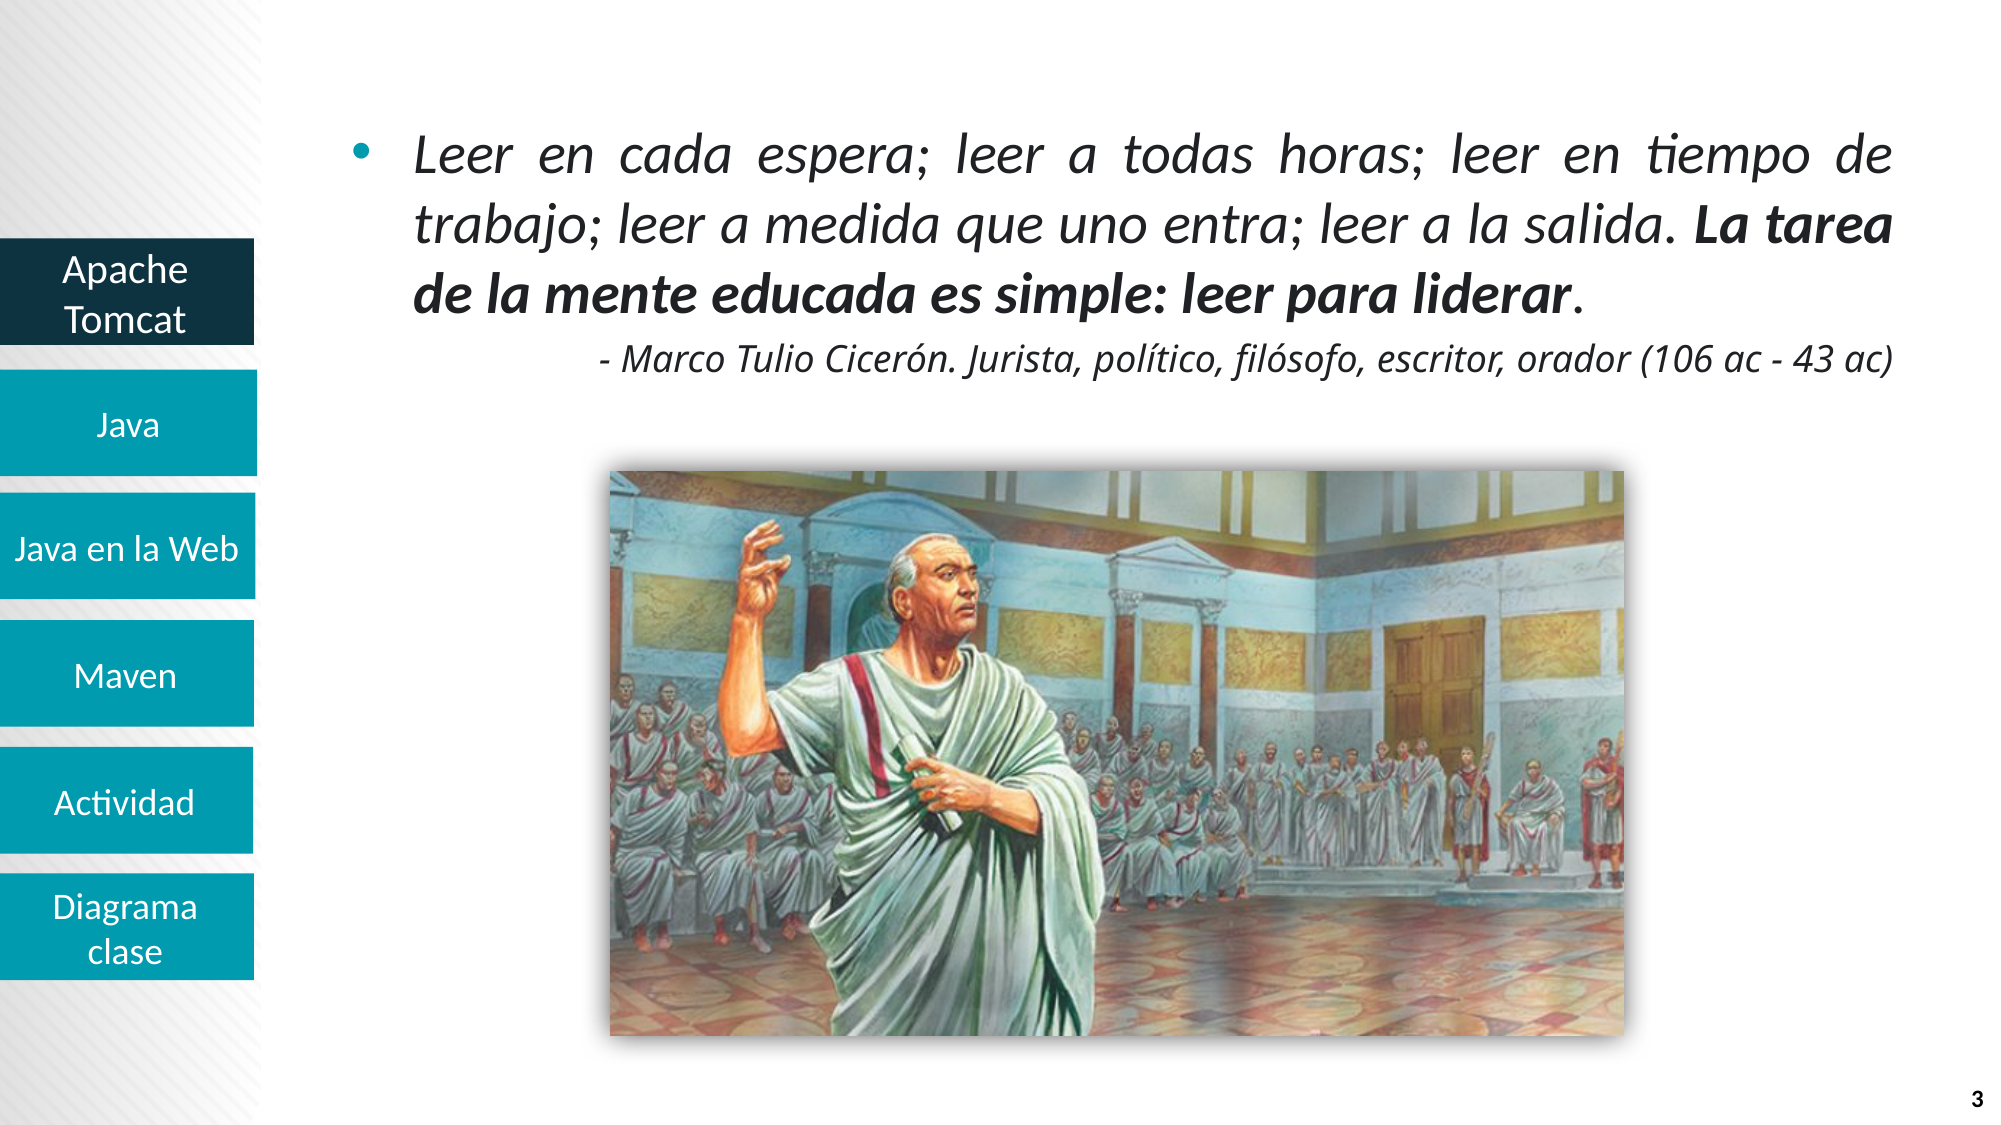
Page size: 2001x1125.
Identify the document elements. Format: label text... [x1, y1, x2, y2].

picture [610, 471, 1624, 1036]
slide_number 3 [1921, 1072, 2000, 1124]
text_box Leer en cada espera; leer a todas horas; leer en tiempo de trabajo; leer a medida que uno entra; leer a la salida. La tarea de la mente educada es simple: leer para liderar. - Marco Tulio Cicerón. Jurista, político, filósofo, escritor, orador (106 ac - 43 ac) [323, 108, 1910, 517]
